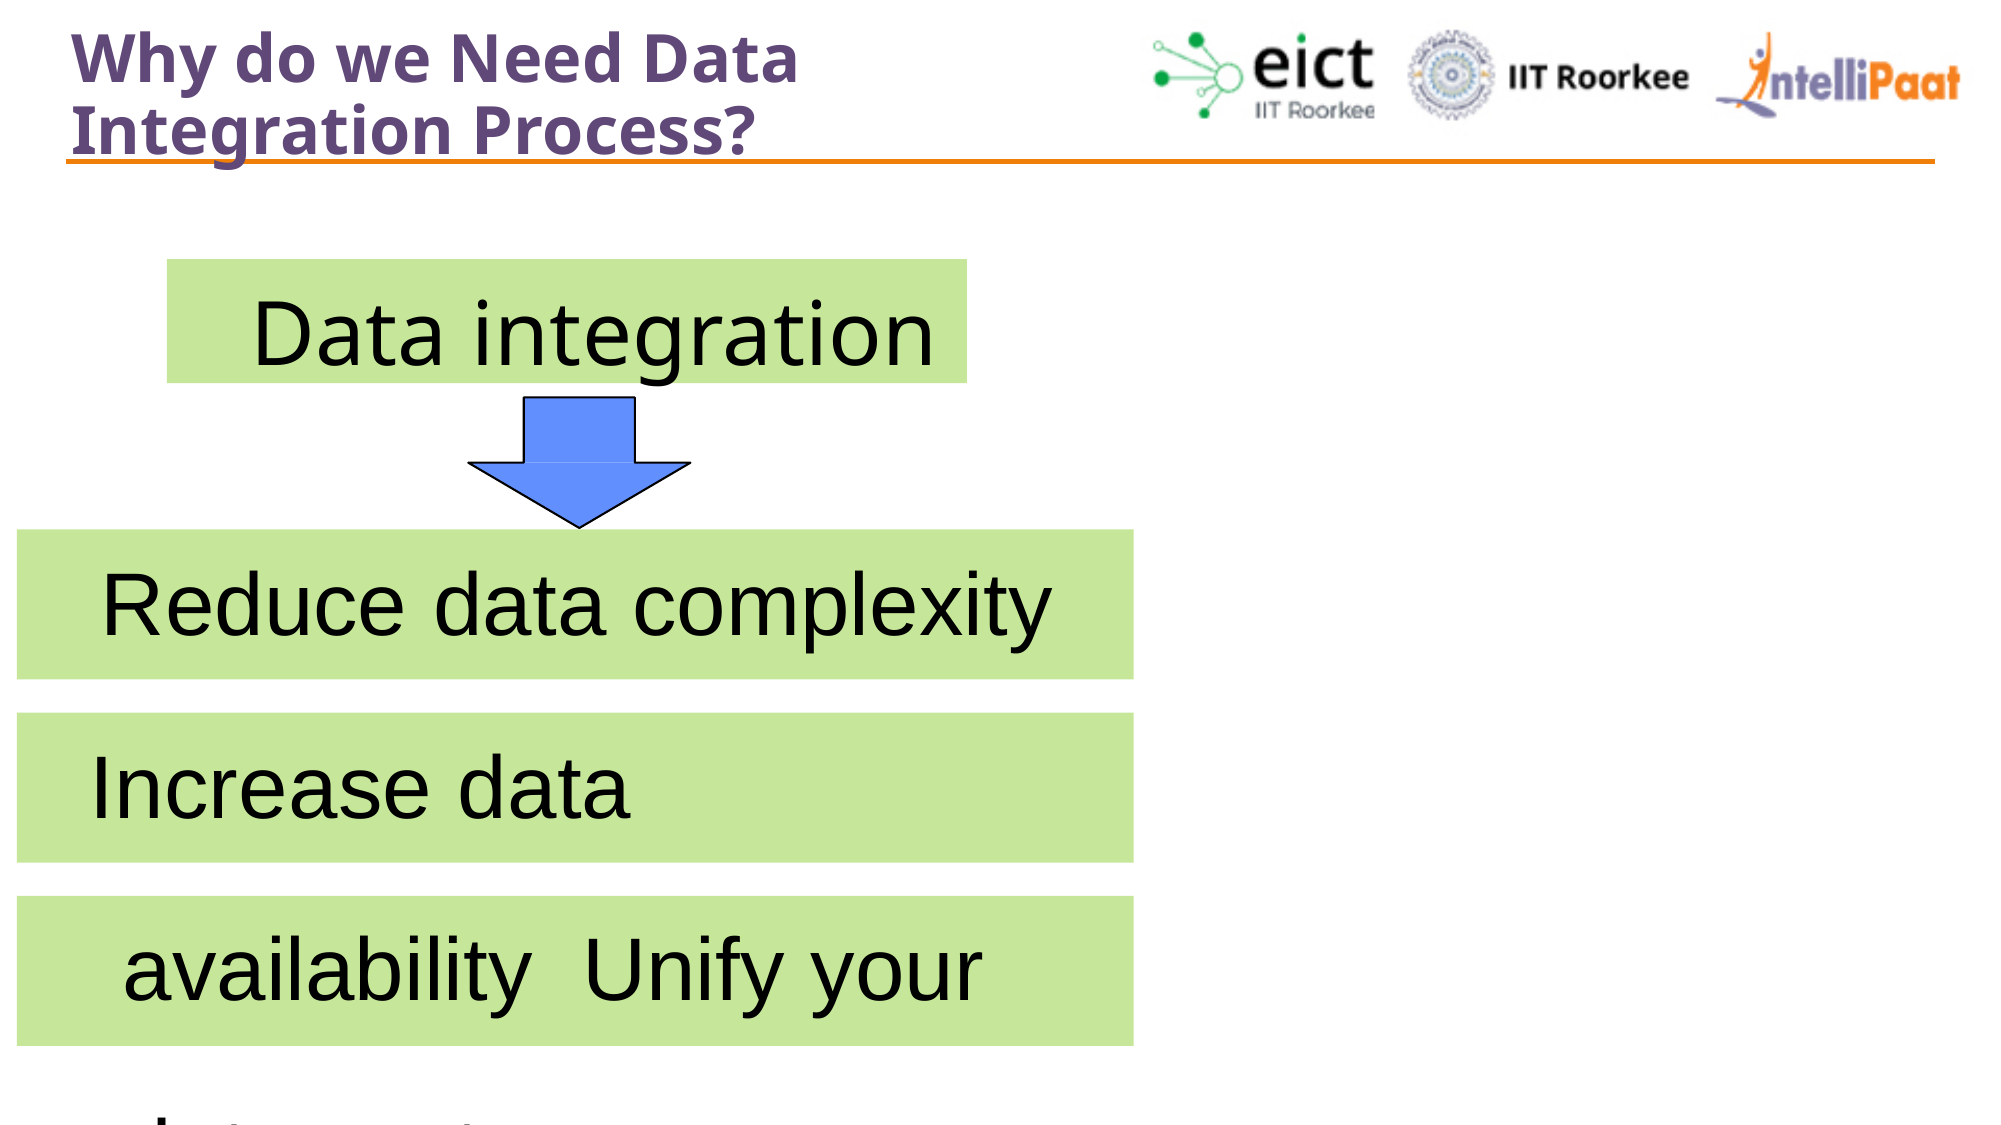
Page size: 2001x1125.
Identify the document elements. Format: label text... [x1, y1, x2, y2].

text_box Data integration [166, 259, 967, 384]
text_box [16, 712, 86, 863]
text_box [468, 397, 691, 529]
text_box [16, 895, 86, 1046]
text_box Reduce data complexity Increase data availability Unify your data system [86, 544, 1065, 1125]
picture [1108, 18, 2000, 144]
text_box Why do we Need Data Integration Process? [71, 33, 1156, 160]
text_box [1065, 895, 1134, 1046]
text_box [16, 529, 1134, 680]
text_box [1065, 712, 1134, 863]
